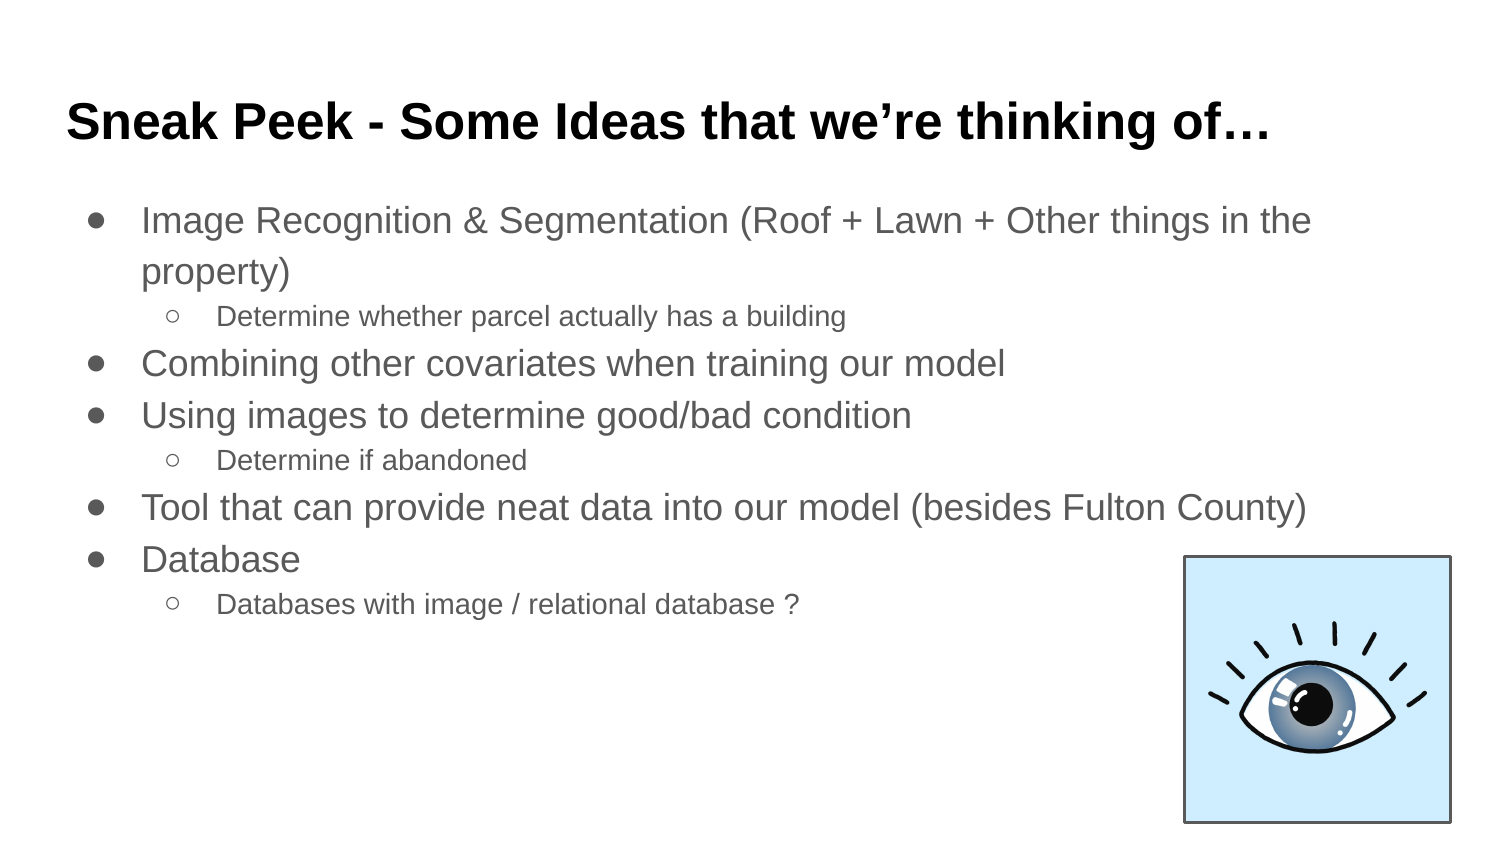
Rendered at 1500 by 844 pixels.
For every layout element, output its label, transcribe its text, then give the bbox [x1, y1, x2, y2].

title Sneak Peek - Some Ideas that we’re thinking of… [51, 72, 1449, 167]
list Image Recognition & Segmentation (Roof + Lawn + Other things in the property) Determine whether parcel actually has a building Combining other covariates when training our model Using images to determine good/bad condition Determine if abandoned Tool that can provide neat data into our model (besides Fulton County) Database Databases with image / relational database ? [51, 173, 1449, 735]
picture [1186, 558, 1450, 822]
